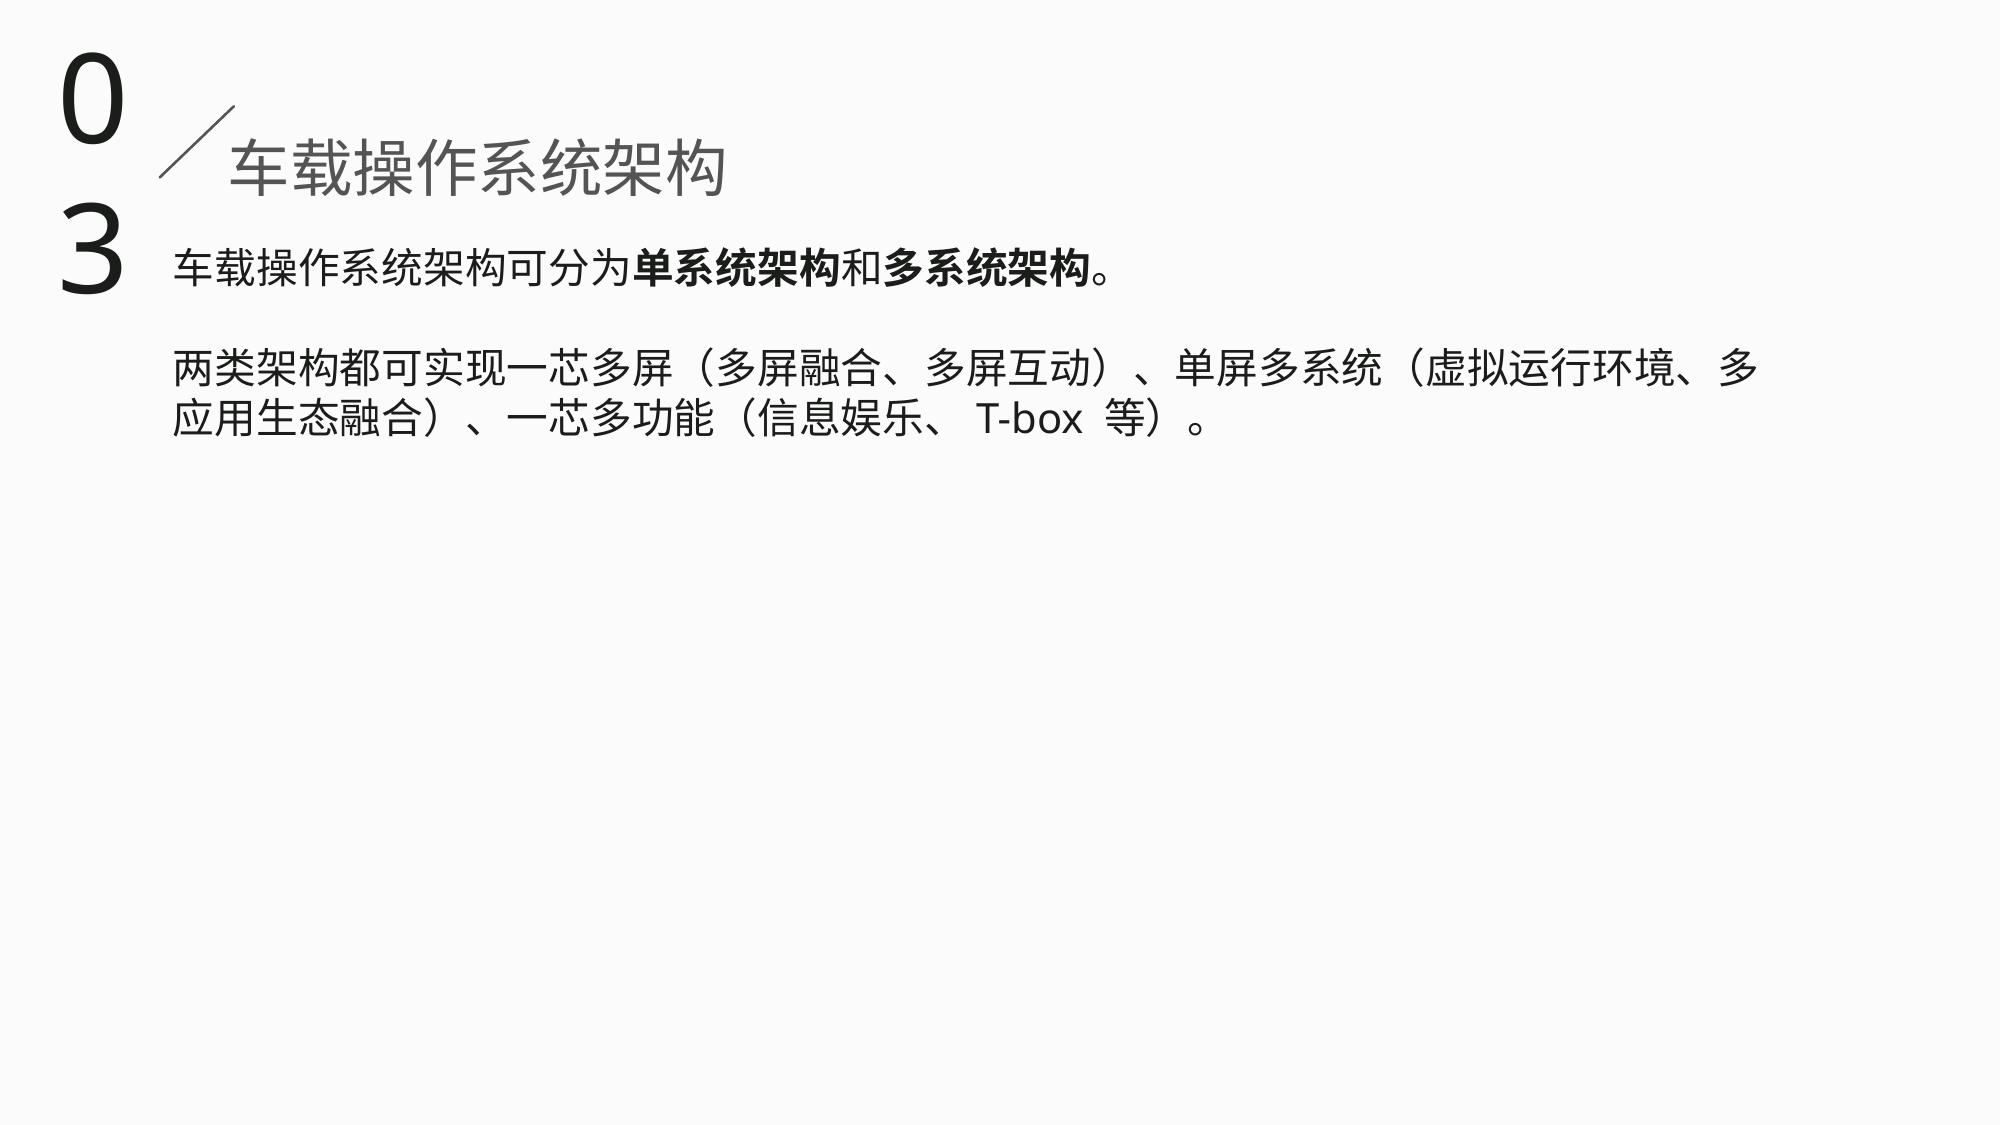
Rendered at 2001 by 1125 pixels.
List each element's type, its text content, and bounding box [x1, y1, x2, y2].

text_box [159, 106, 234, 178]
text_box 车载操作系统架构 [213, 106, 1138, 211]
text_box 03 [42, 10, 214, 326]
text_box 车载操作系统架构可分为单系统架构和多系统架构。 两类架构都可实现一芯多屏（多屏融合、多屏互动）、单屏多系统（虚拟运行环境、多应用生态融合）、一芯多功能（信息娱乐、T-box 等）。 [158, 234, 1780, 450]
